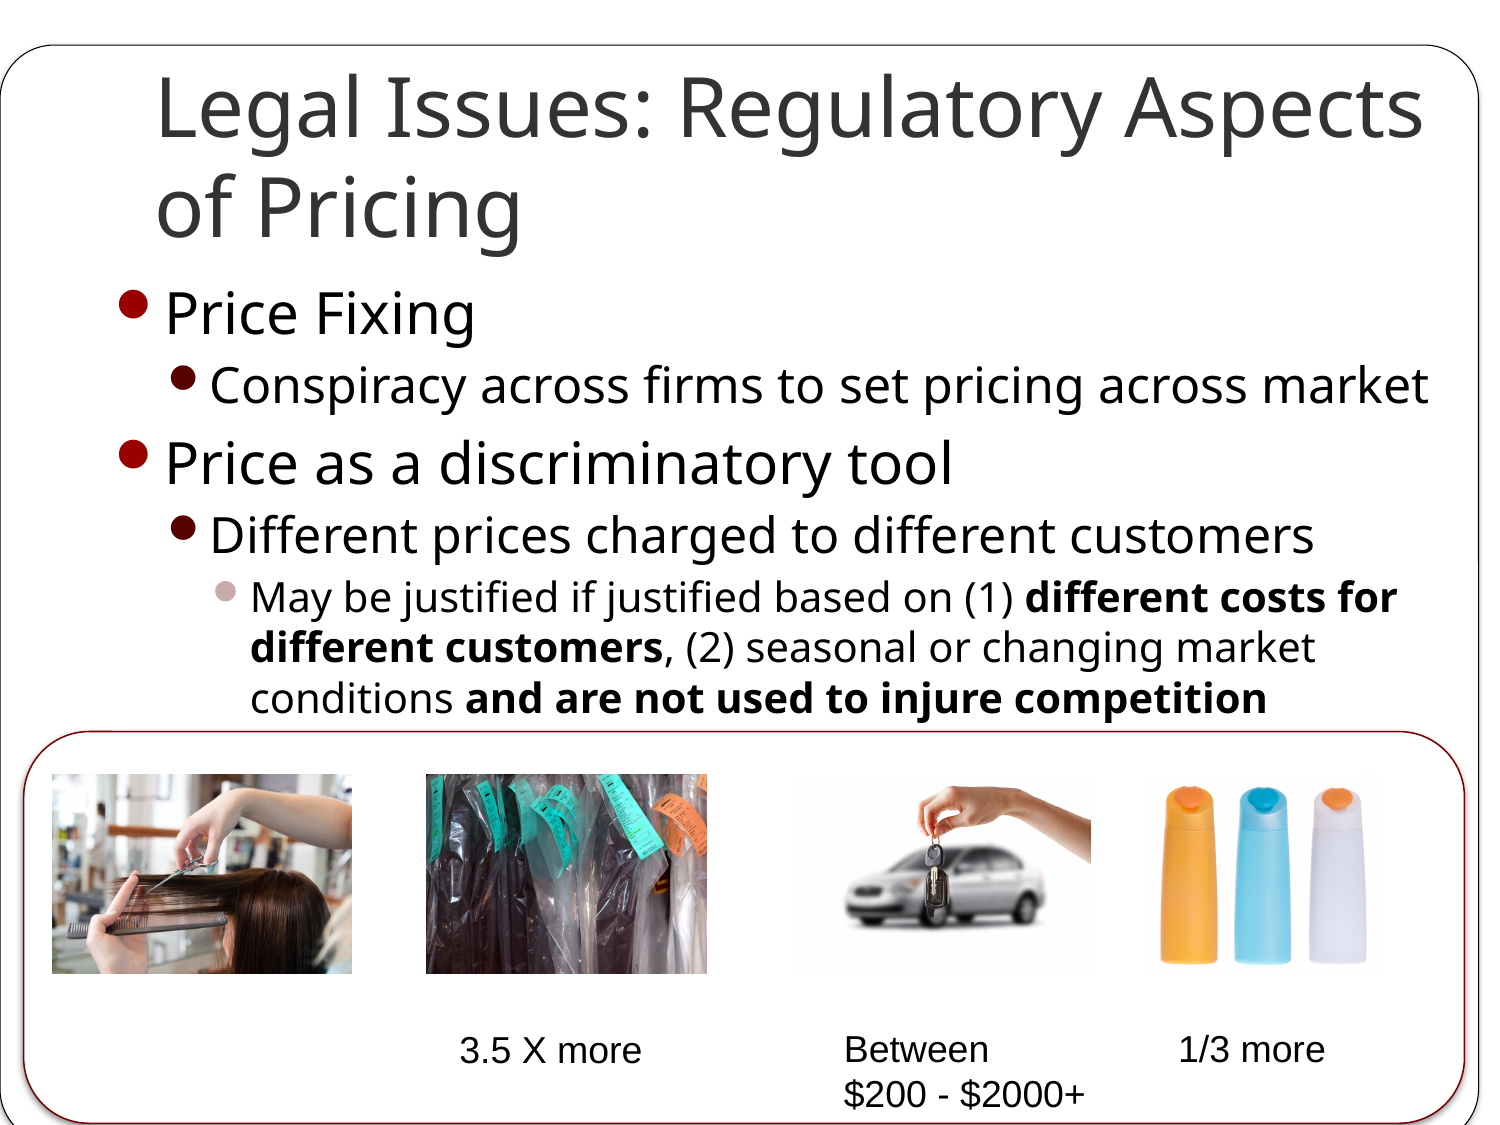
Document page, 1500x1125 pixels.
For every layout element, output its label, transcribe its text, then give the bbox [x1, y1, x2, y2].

text_box Between $200 - $2000+ [828, 1017, 1119, 1122]
title Legal Issues: Regulatory Aspects of Pricing [139, 45, 1465, 268]
picture [426, 774, 707, 975]
picture [52, 774, 352, 975]
text_box 3.5 X more [444, 1018, 699, 1079]
text_box 1/3 more [1163, 1017, 1418, 1077]
picture [791, 777, 1091, 977]
picture [1146, 774, 1380, 975]
list Price Fixing Conspiracy across firms to set pricing across market Price as a discriminatory tool Different prices charged to different customers May be justified if justified based on (1) different costs for different customers, (2) seasonal or changing market conditions and are not used to injure competition [99, 268, 1475, 1125]
text_box [22, 730, 99, 1125]
